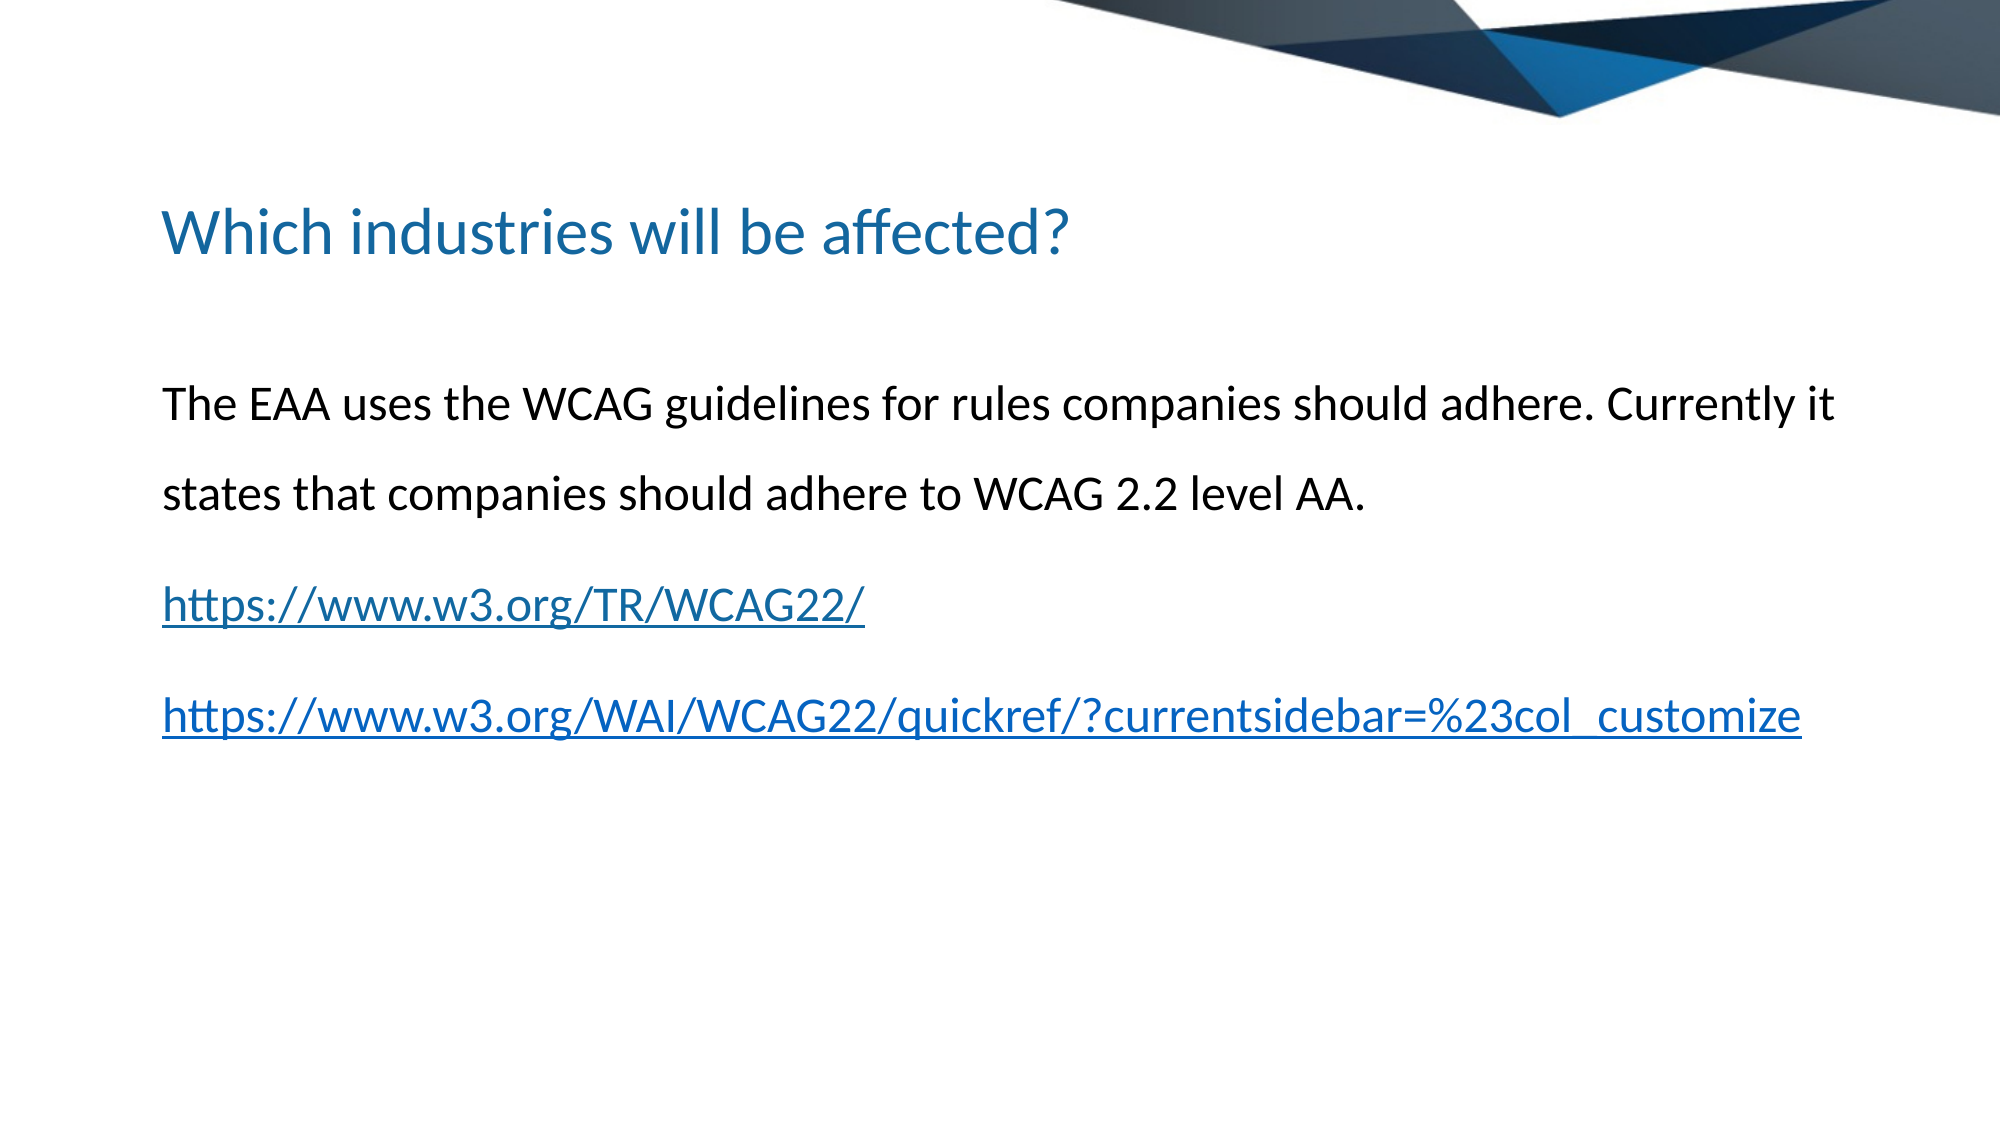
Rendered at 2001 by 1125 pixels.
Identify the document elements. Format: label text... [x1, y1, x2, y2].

picture [0, 0, 2000, 125]
subtitle The EAA uses the WCAG guidelines for rules companies should adhere. Currently it states that companies should adhere to WCAG 2.2 level AA. https://www.w3.org/TR/WCAG22/ https://www.w3.org/WAI/WCAG22/quickref/?currentsidebar=%23col_customize [146, 332, 1863, 1059]
text_box Which industries will be affected? [146, 180, 1863, 276]
